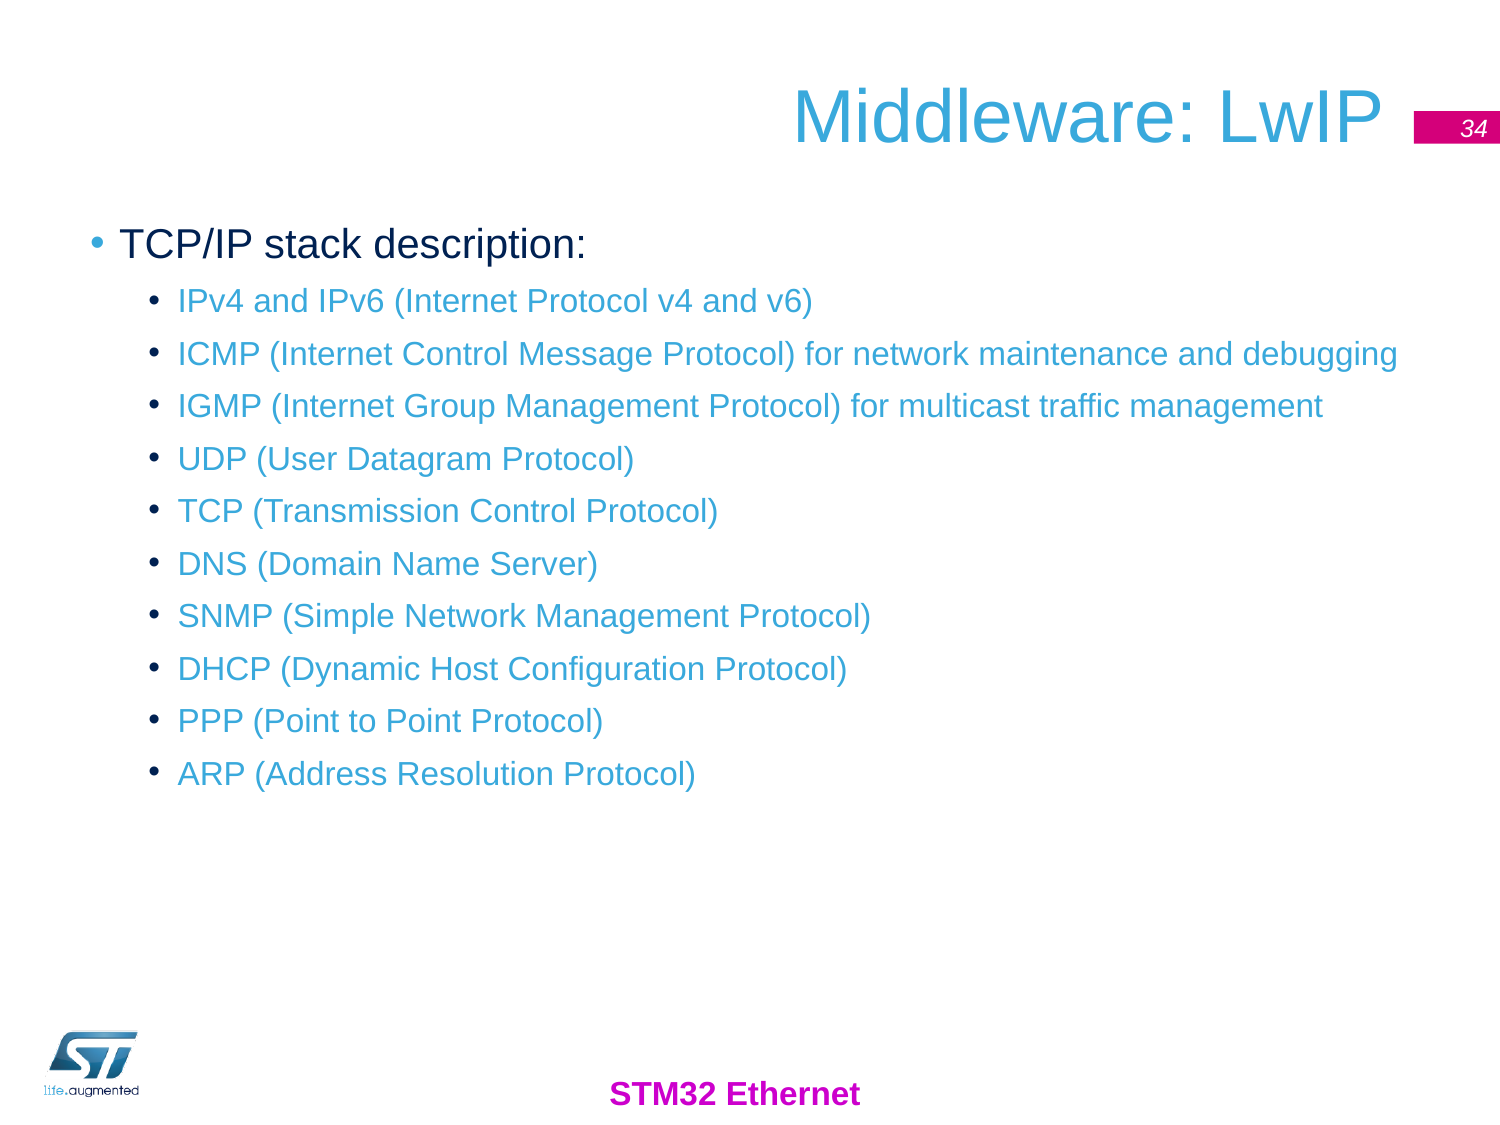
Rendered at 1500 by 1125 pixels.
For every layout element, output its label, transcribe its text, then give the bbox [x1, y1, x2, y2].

title Middleware: LwIP [75, 19, 1400, 207]
picture [36, 1022, 147, 1103]
list TCP/IP stack description: IPv4 and IPv6 (Internet Protocol v4 and v6) ICMP (Internet Control Message Protocol) for network maintenance and debugging IGMP (Internet Group Management Protocol) for multicast traffic management UDP (User Datagram Protocol) TCP (Transmission Control Protocol) DNS (Domain Name Server) SNMP (Simple Network Management Protocol) DHCP (Dynamic Host Configuration Protocol) PPP (Point to Point Protocol) ARP (Address Resolution Protocol) [75, 209, 1425, 806]
slide_number 34 [1413, 111, 1500, 144]
